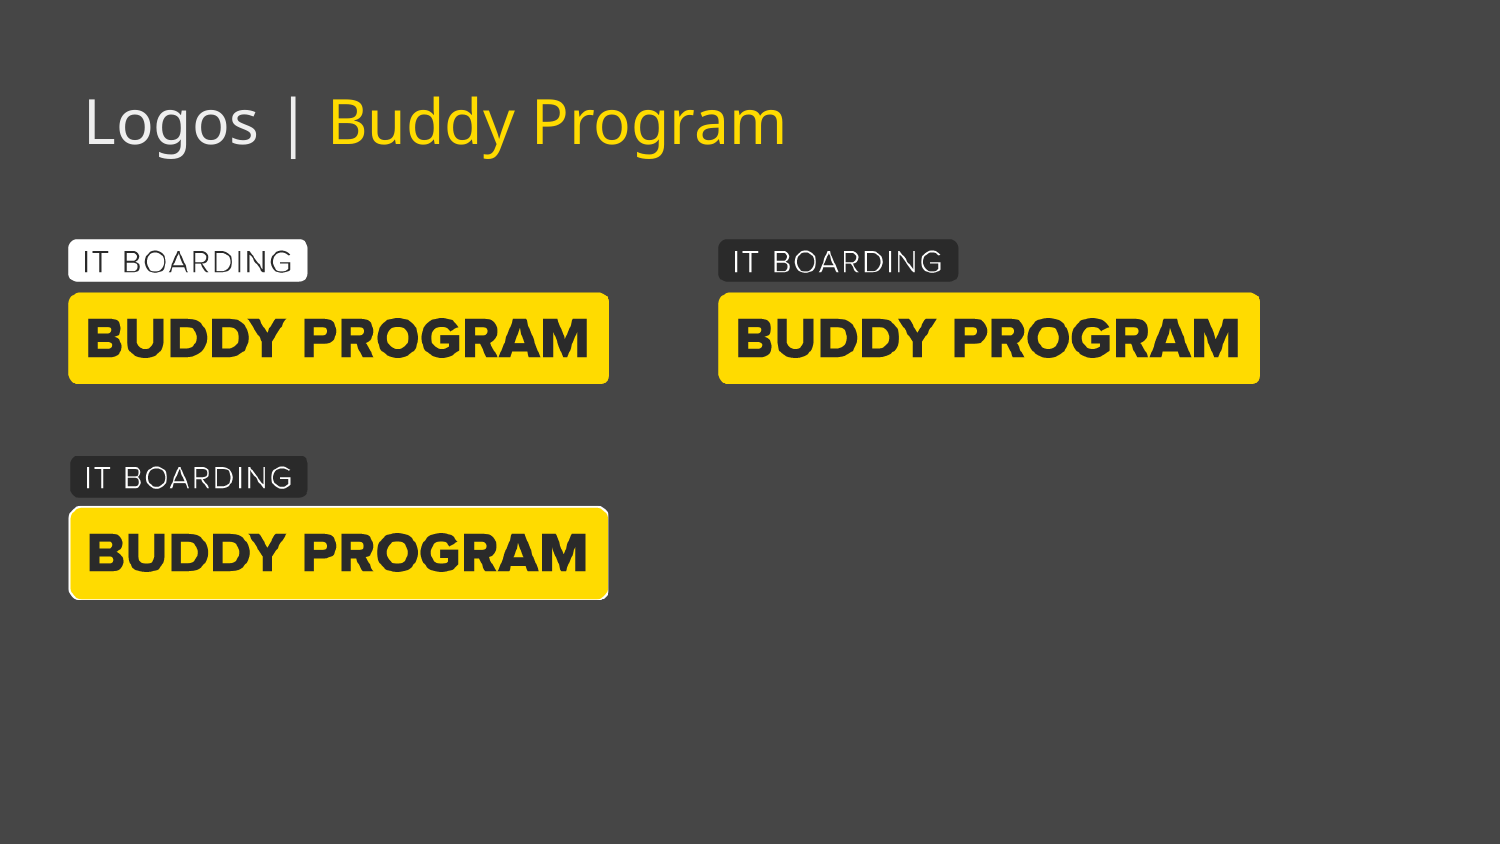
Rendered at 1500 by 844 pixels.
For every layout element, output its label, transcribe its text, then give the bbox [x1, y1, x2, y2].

picture [67, 239, 609, 384]
text_box Logos | Buddy Program [68, 55, 827, 159]
picture [67, 455, 609, 600]
picture [718, 239, 1260, 384]
